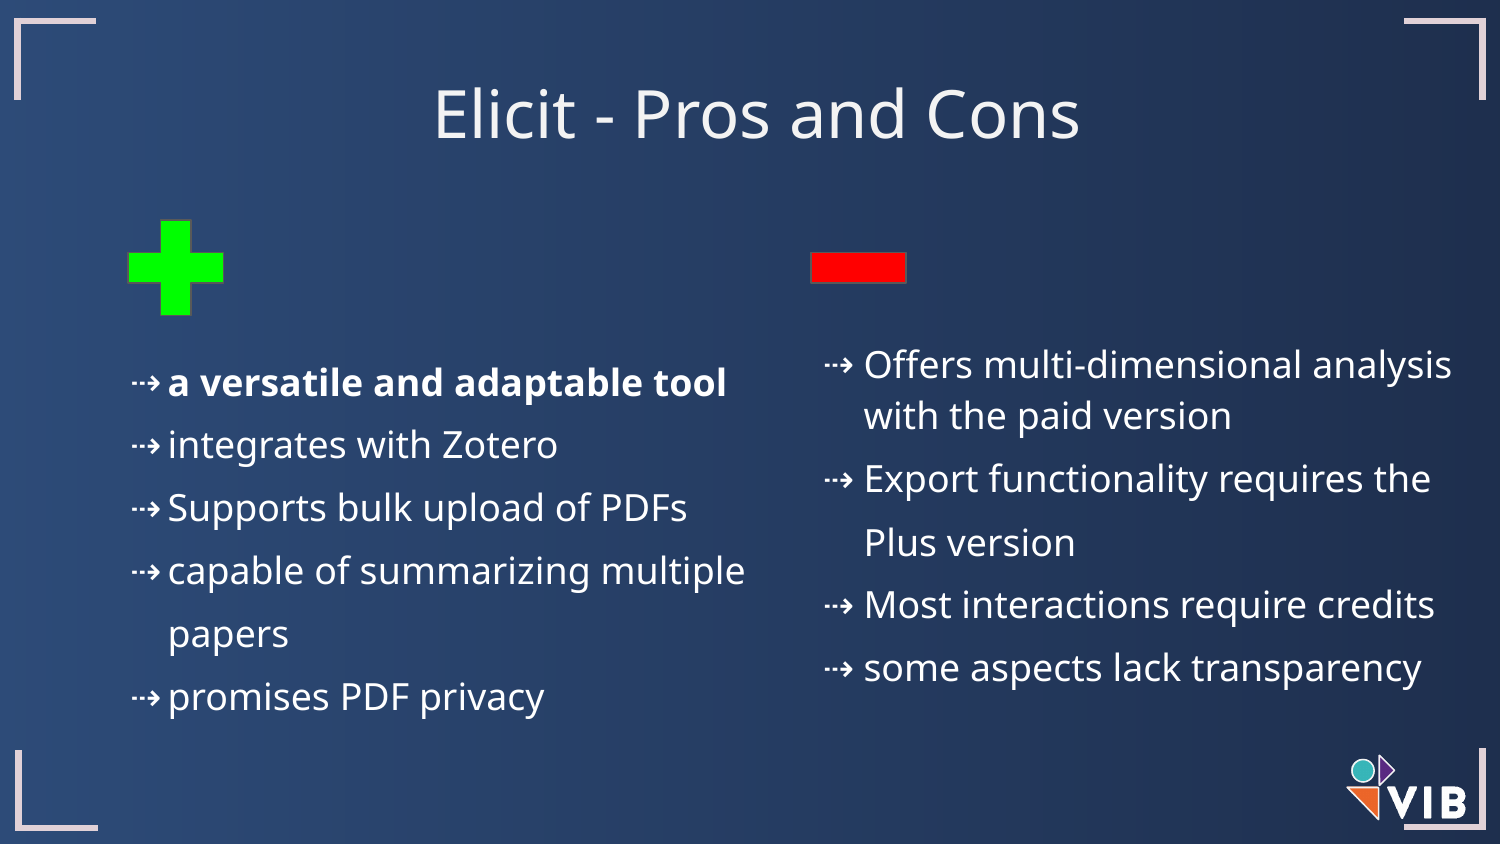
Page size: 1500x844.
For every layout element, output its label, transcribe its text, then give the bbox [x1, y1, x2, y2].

text_box a versatile and adaptable tool integrates with Zotero Supports bulk upload of PDFs capable of summarizing multiple papers promises PDF privacy [77, 325, 773, 734]
text_box [810, 252, 907, 283]
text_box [1404, 747, 1483, 831]
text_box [1404, 17, 1483, 101]
picture [0, 0, 1500, 844]
text_box Elicit - Pros and Cons [67, 56, 1448, 167]
text_box [128, 219, 224, 316]
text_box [17, 747, 96, 831]
text_box Offers multi-dimensional analysis with the paid version Export functionality requires the Plus version Most interactions require credits some aspects lack transparency [773, 319, 1484, 844]
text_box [17, 17, 96, 101]
